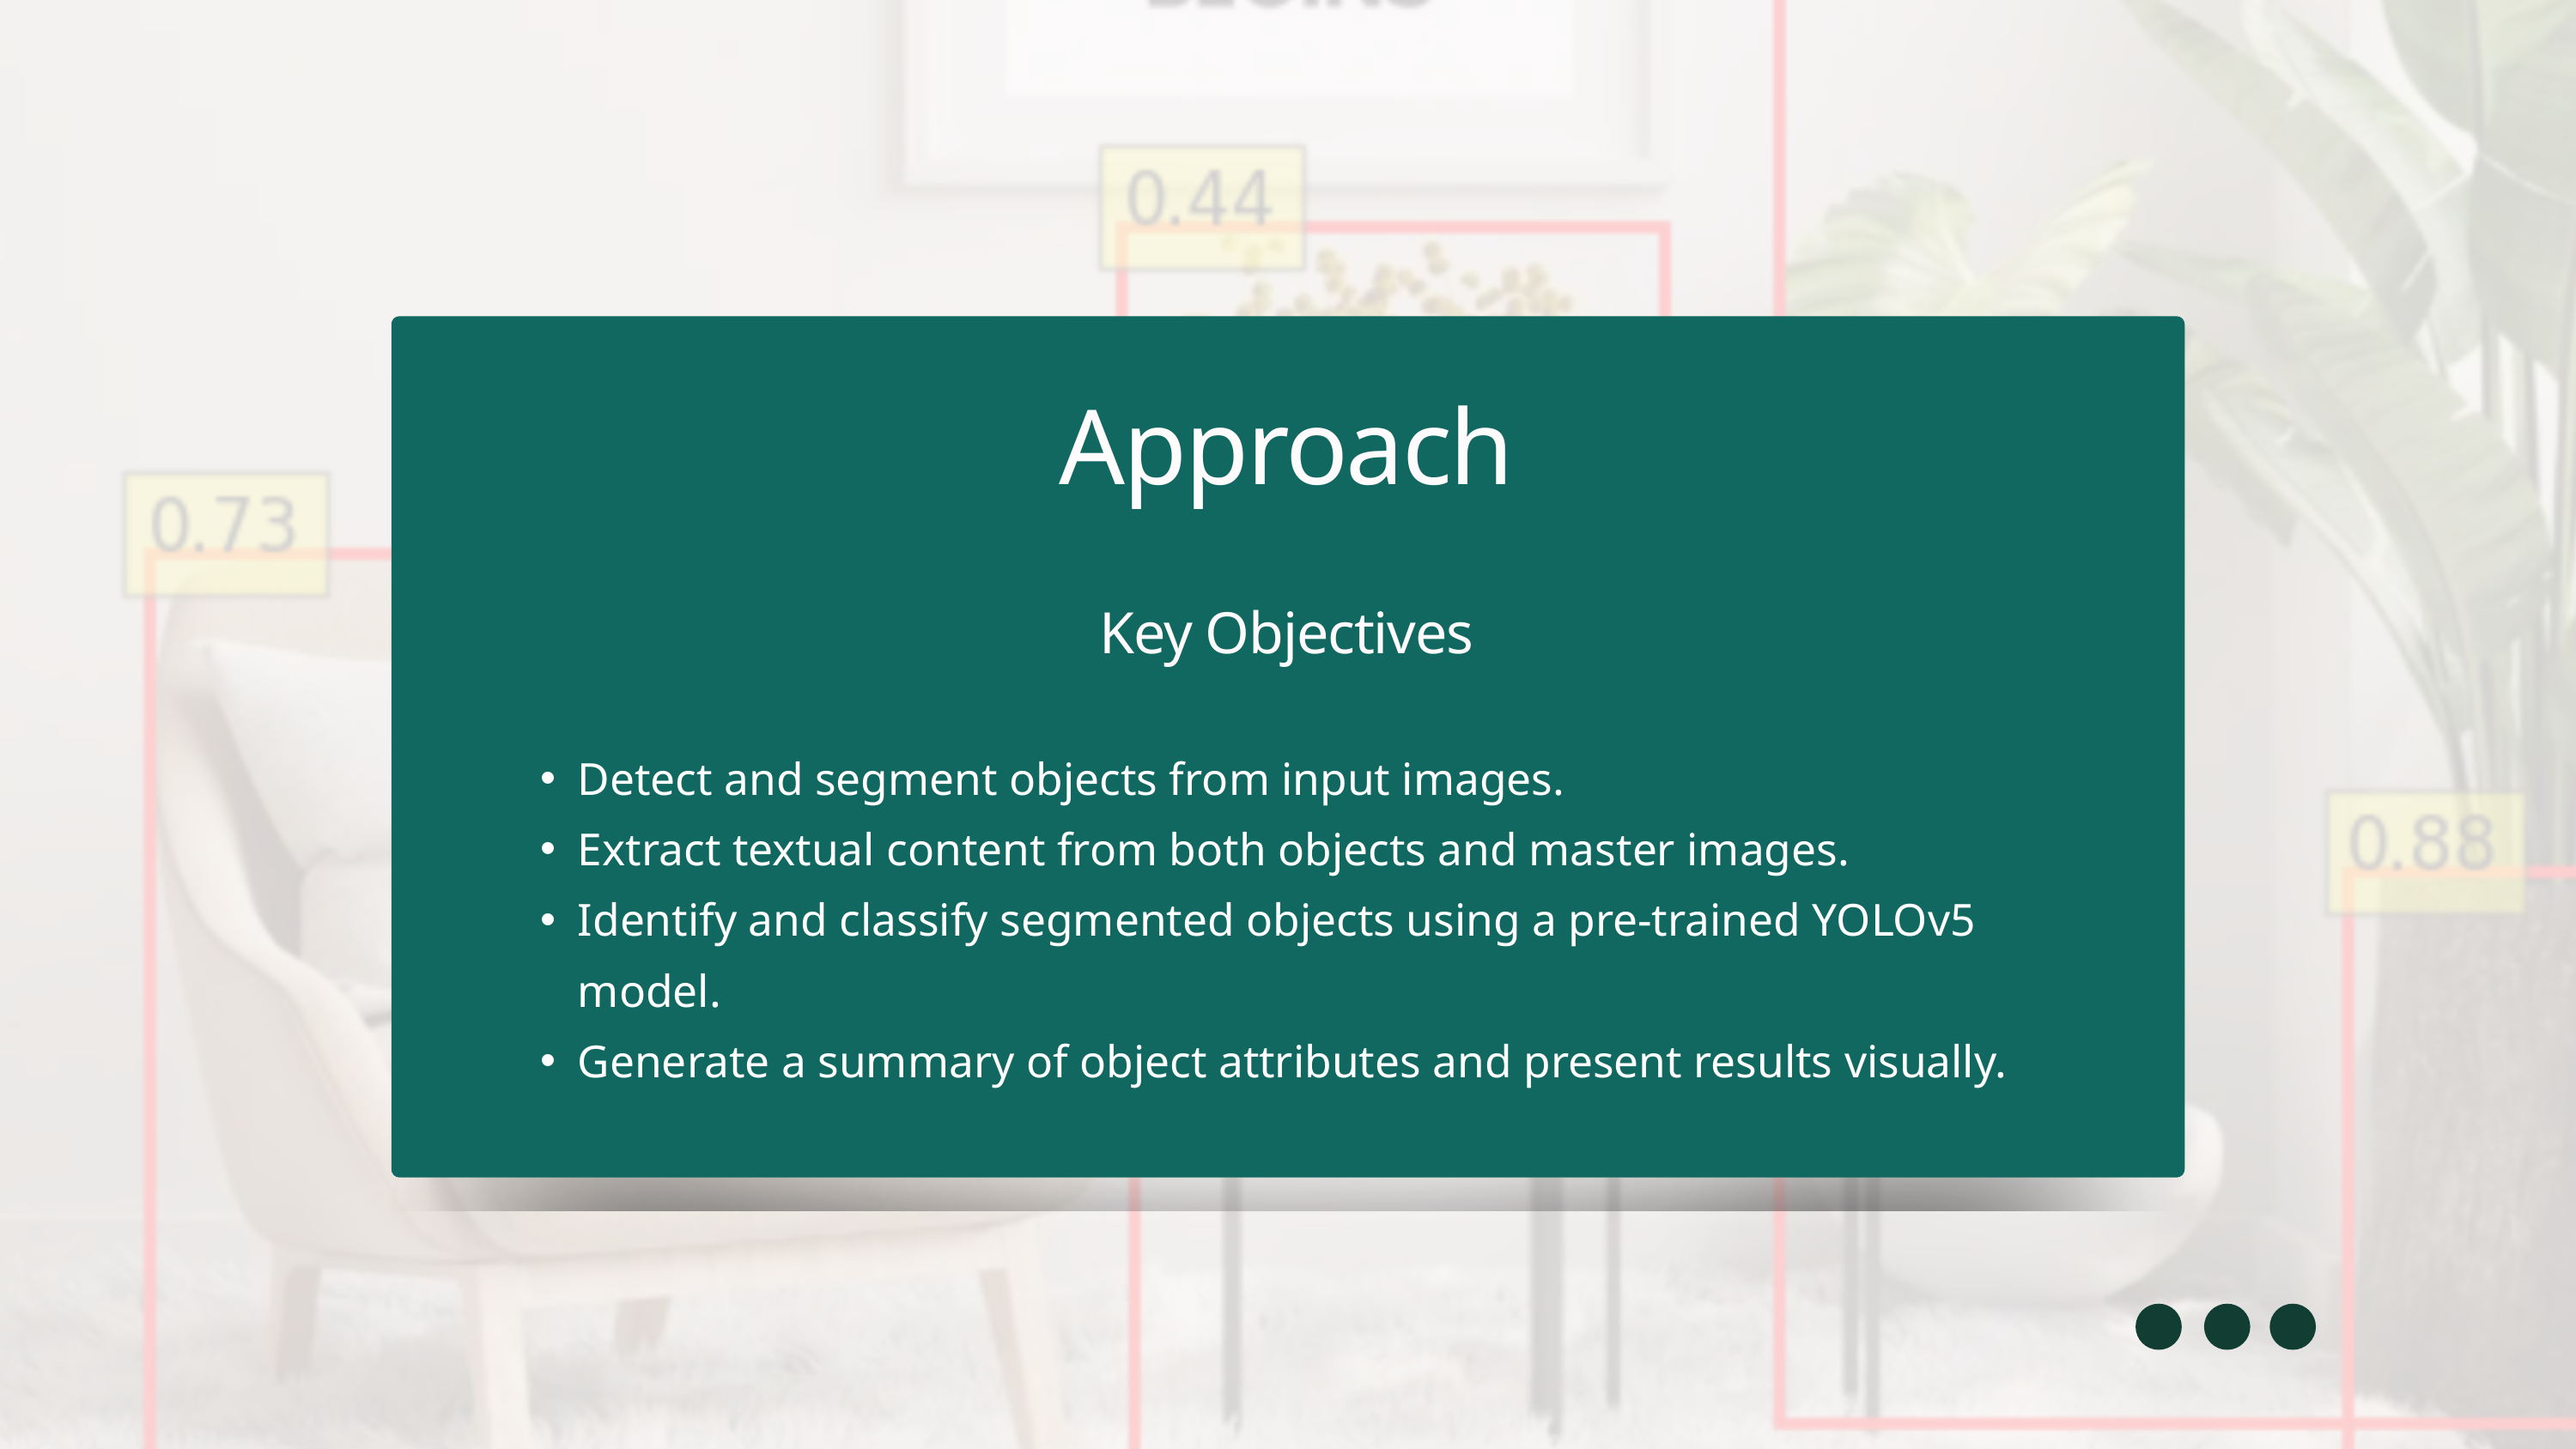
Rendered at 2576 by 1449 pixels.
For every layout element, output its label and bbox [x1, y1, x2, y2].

text_box [2203, 1303, 2251, 1350]
text_box [391, 1187, 2182, 1211]
text_box [391, 316, 2185, 1178]
text_box [0, 0, 2576, 1449]
text_box [2269, 1303, 2317, 1350]
text_box [2135, 1303, 2183, 1350]
